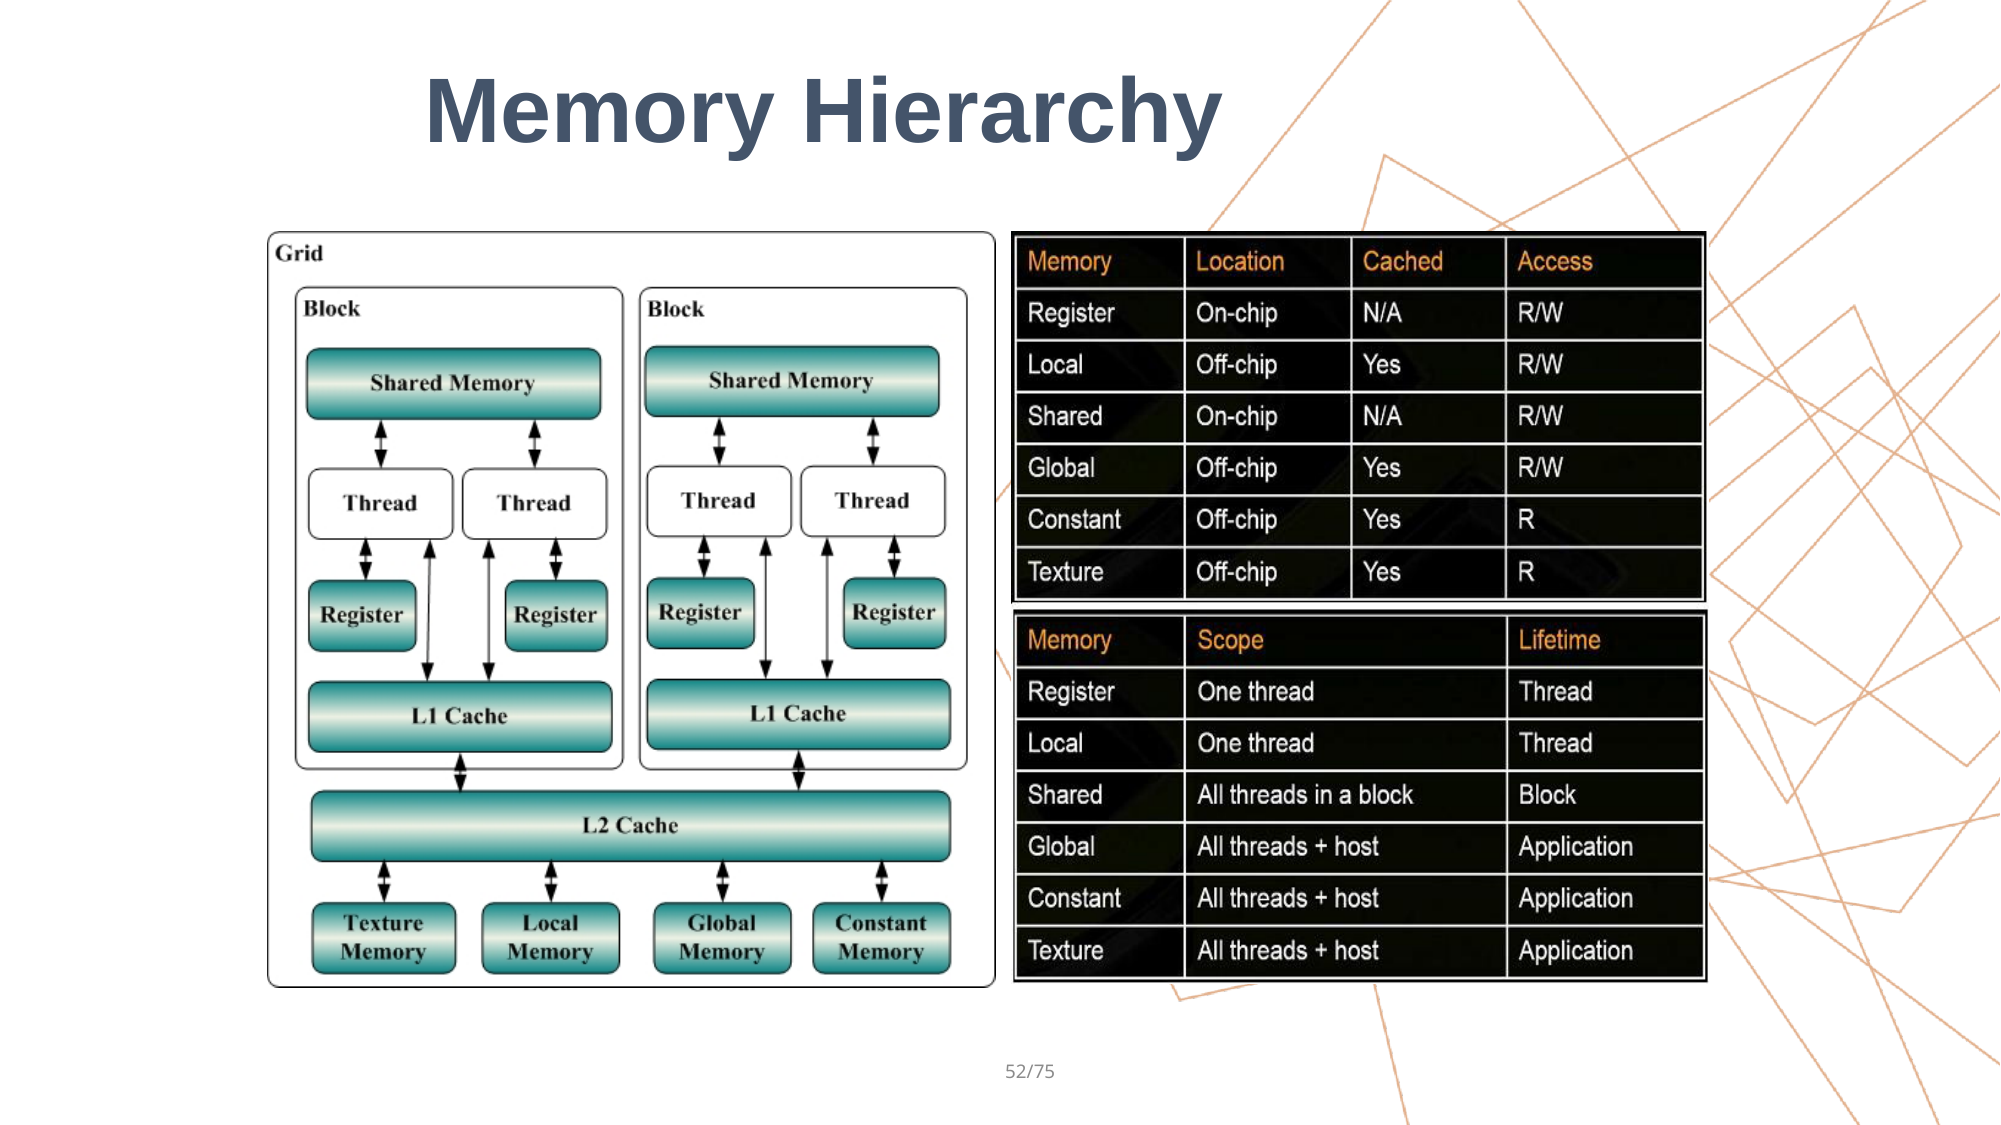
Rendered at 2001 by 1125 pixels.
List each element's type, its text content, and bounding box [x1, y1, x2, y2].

text_box Memory Hierarchy [409, 30, 1635, 181]
slide_number 52/75 [908, 1042, 1071, 1103]
picture [267, 0, 2000, 1125]
